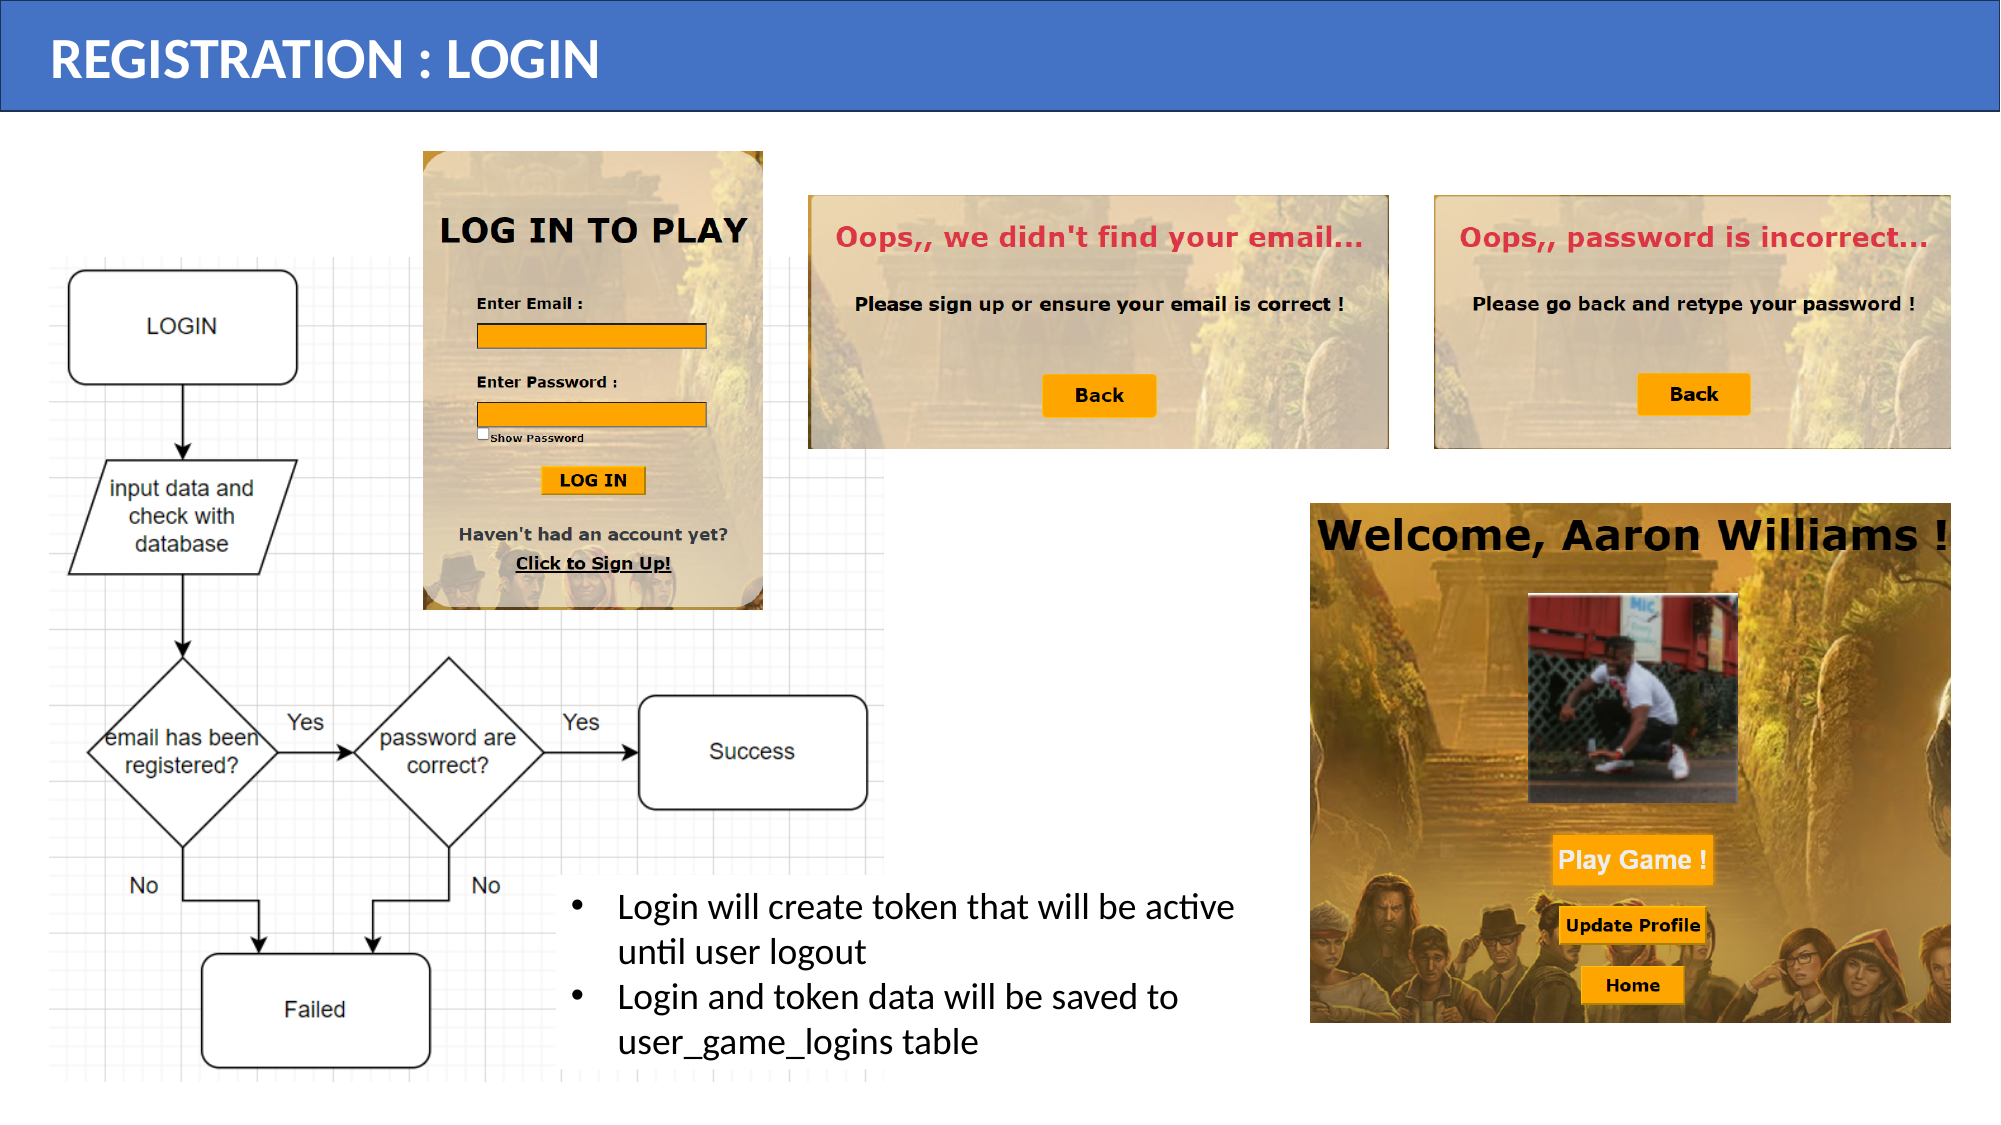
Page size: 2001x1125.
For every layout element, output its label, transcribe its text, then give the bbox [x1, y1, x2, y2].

picture [1310, 503, 1951, 1023]
picture [49, 151, 1390, 1082]
text_box Login will create token that will be active until user logout Login and token data will be saved to user_game_logins table [884, 874, 1260, 1070]
picture [1434, 195, 1951, 449]
text_box [0, 0, 2000, 112]
text_box REGISTRATION : LOGIN [35, 13, 616, 98]
